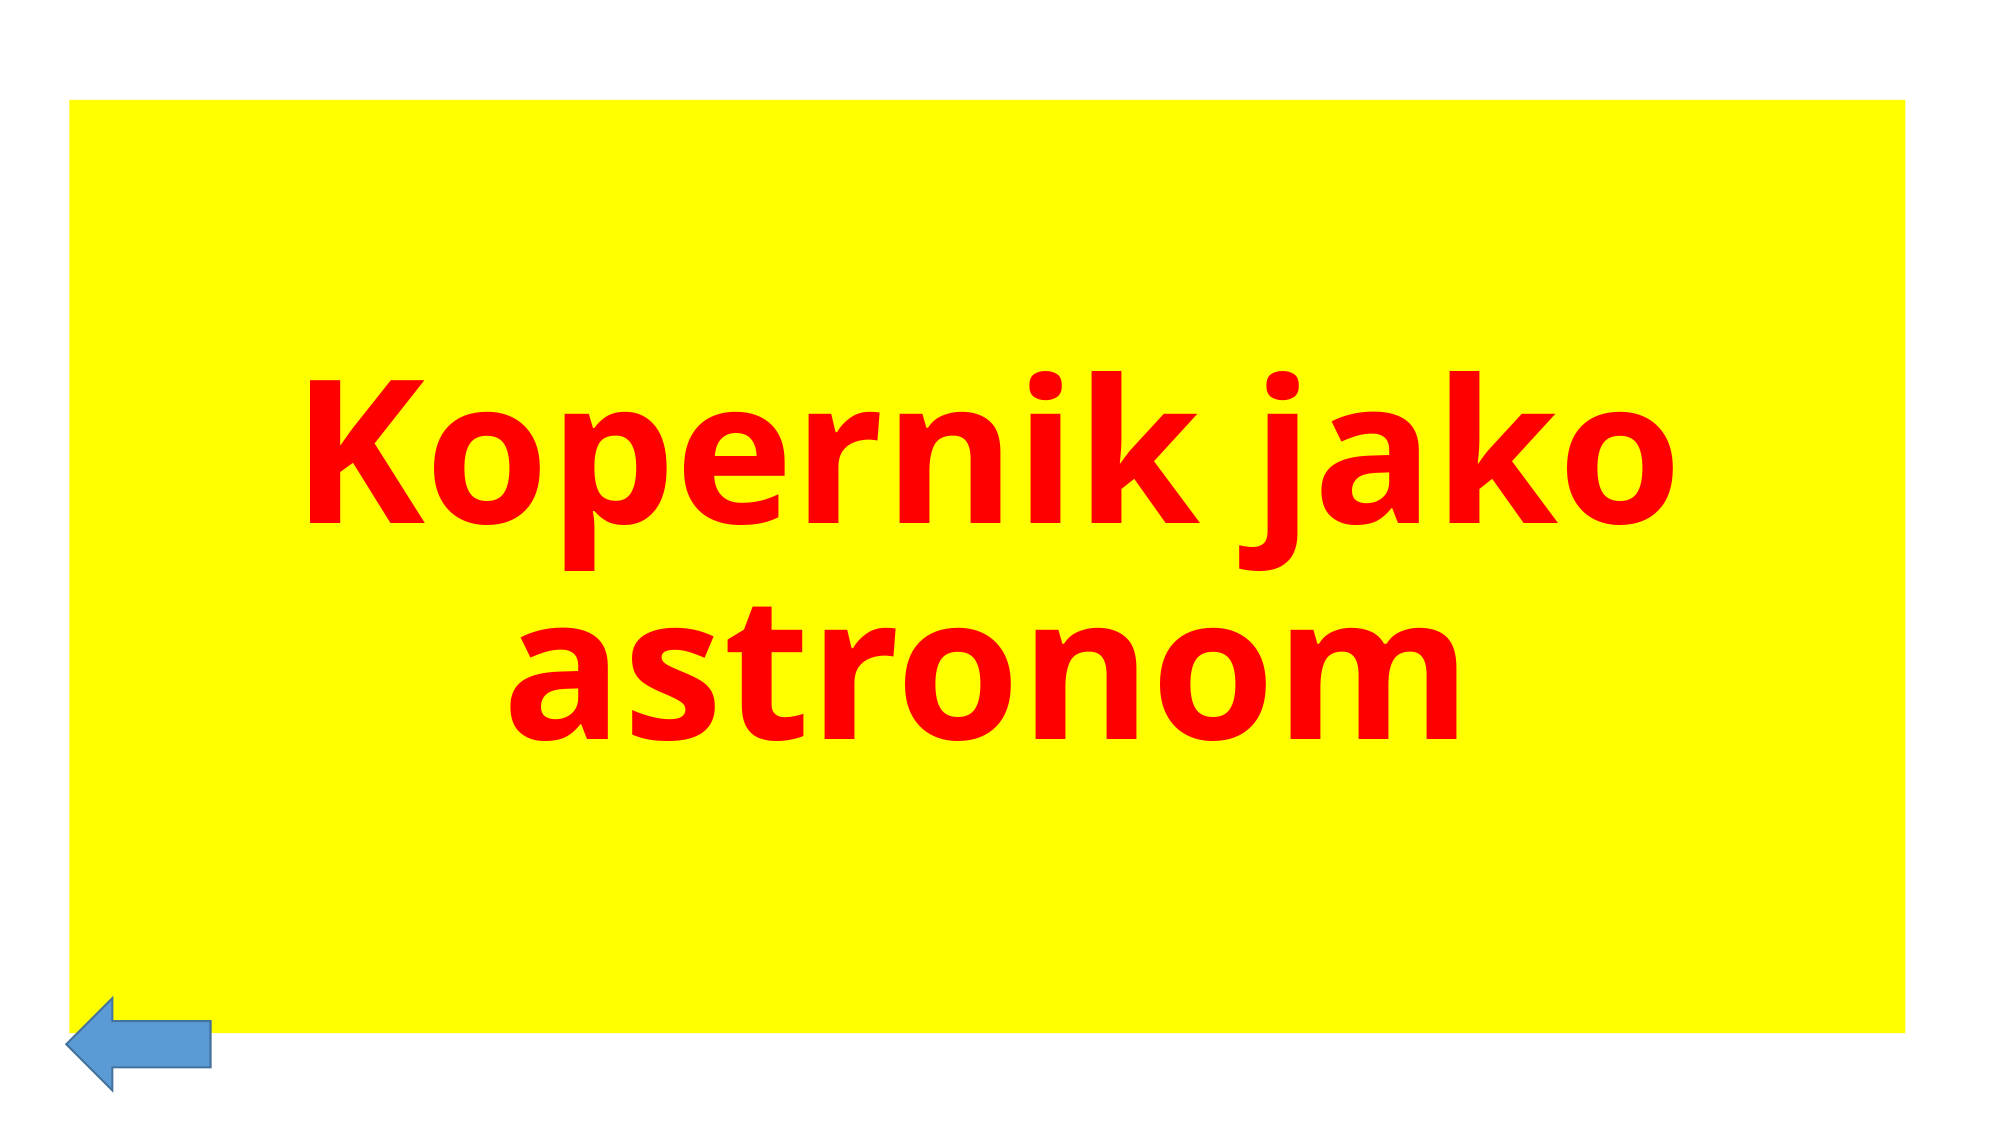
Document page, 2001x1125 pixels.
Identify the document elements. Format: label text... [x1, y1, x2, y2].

text_box [64, 995, 212, 1093]
title Kopernik jako astronom [69, 99, 1906, 1034]
